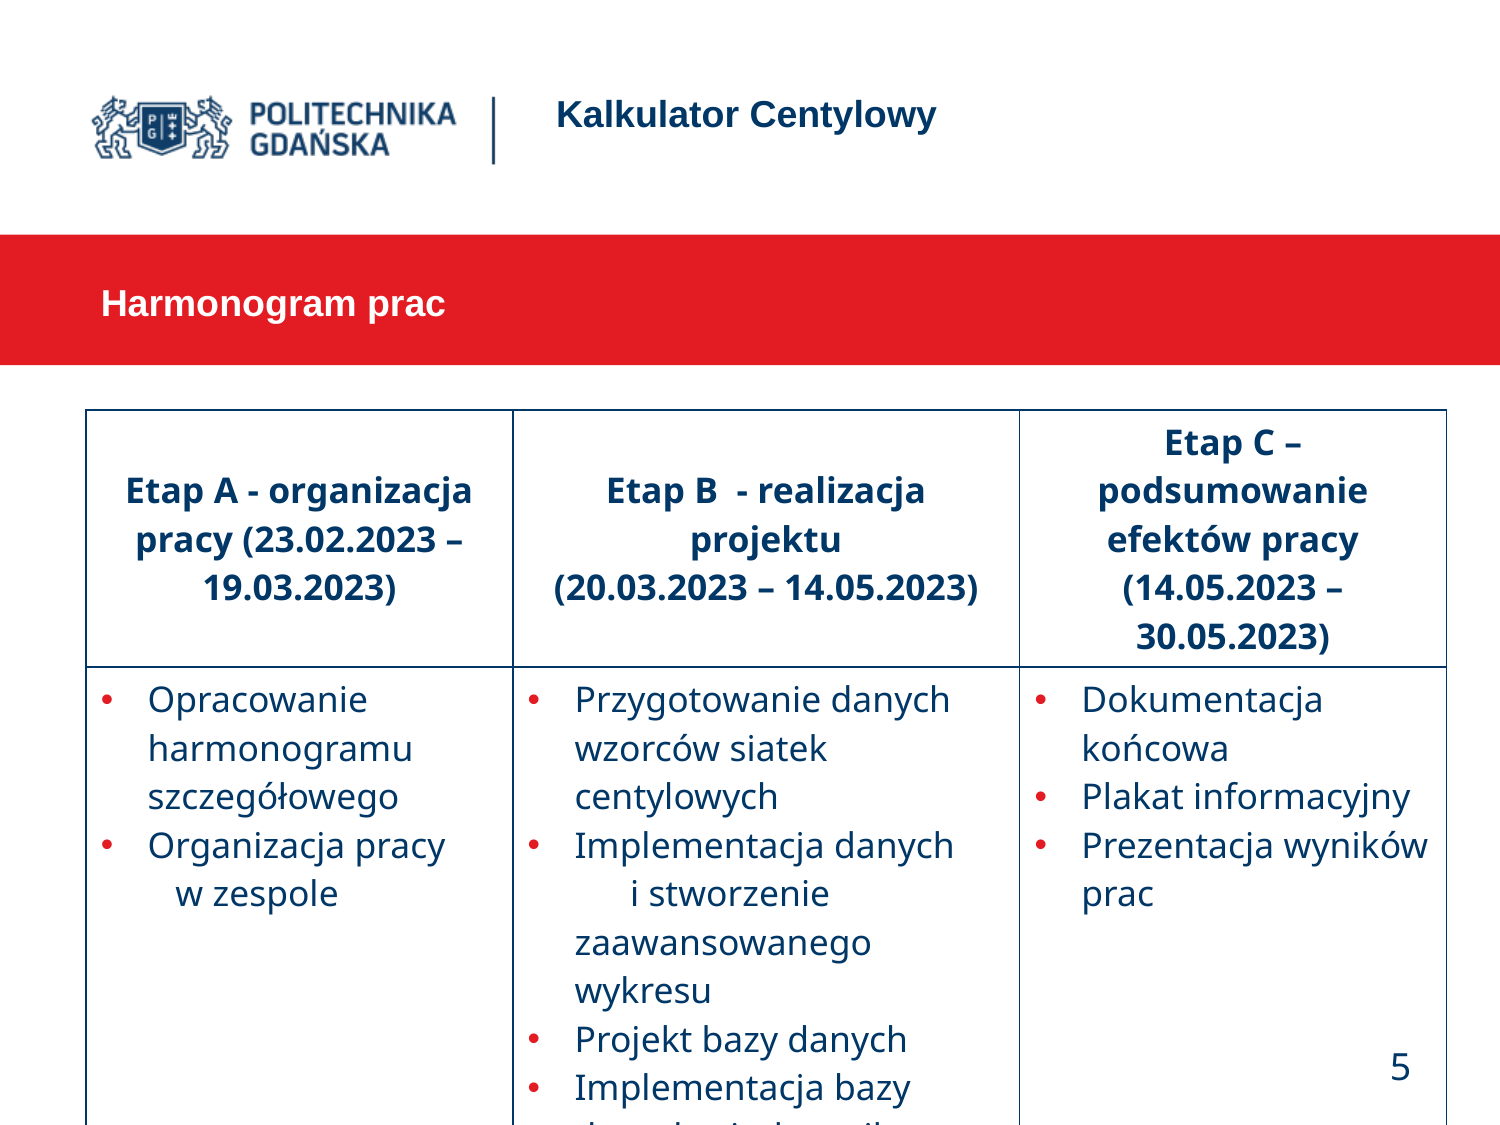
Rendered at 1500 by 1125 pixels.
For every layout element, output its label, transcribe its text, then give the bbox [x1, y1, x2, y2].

table_cell Opracowanie harmonogramu szczegółowego Organizacja pracy w zespole [87, 668, 512, 1125]
list Harmonogram prac [85, 276, 773, 344]
table_cell Przygotowanie danych wzorców siatek centylowych Implementacja danych i stworzenie zaawansowanego wykresu Projekt bazy danych Implementacja bazy danych użytkownika (książeczka zdrowia dziecka) [514, 668, 1019, 1125]
table_cell Dokumentacja końcowa Plakat informacyjny Prezentacja wyników prac [1020, 668, 1446, 1125]
table_header Etap C – podsumowanie efektów pracy (14.05.2023 – 30.05.2023) [1020, 411, 1446, 666]
table_header Etap A - organizacja pracy (23.02.2023 – 19.03.2023) [87, 411, 512, 666]
table_header Etap B - realizacja projektu (20.03.2023 – 14.05.2023) [514, 411, 1019, 666]
title Kalkulator Centylowy [541, 88, 1490, 135]
